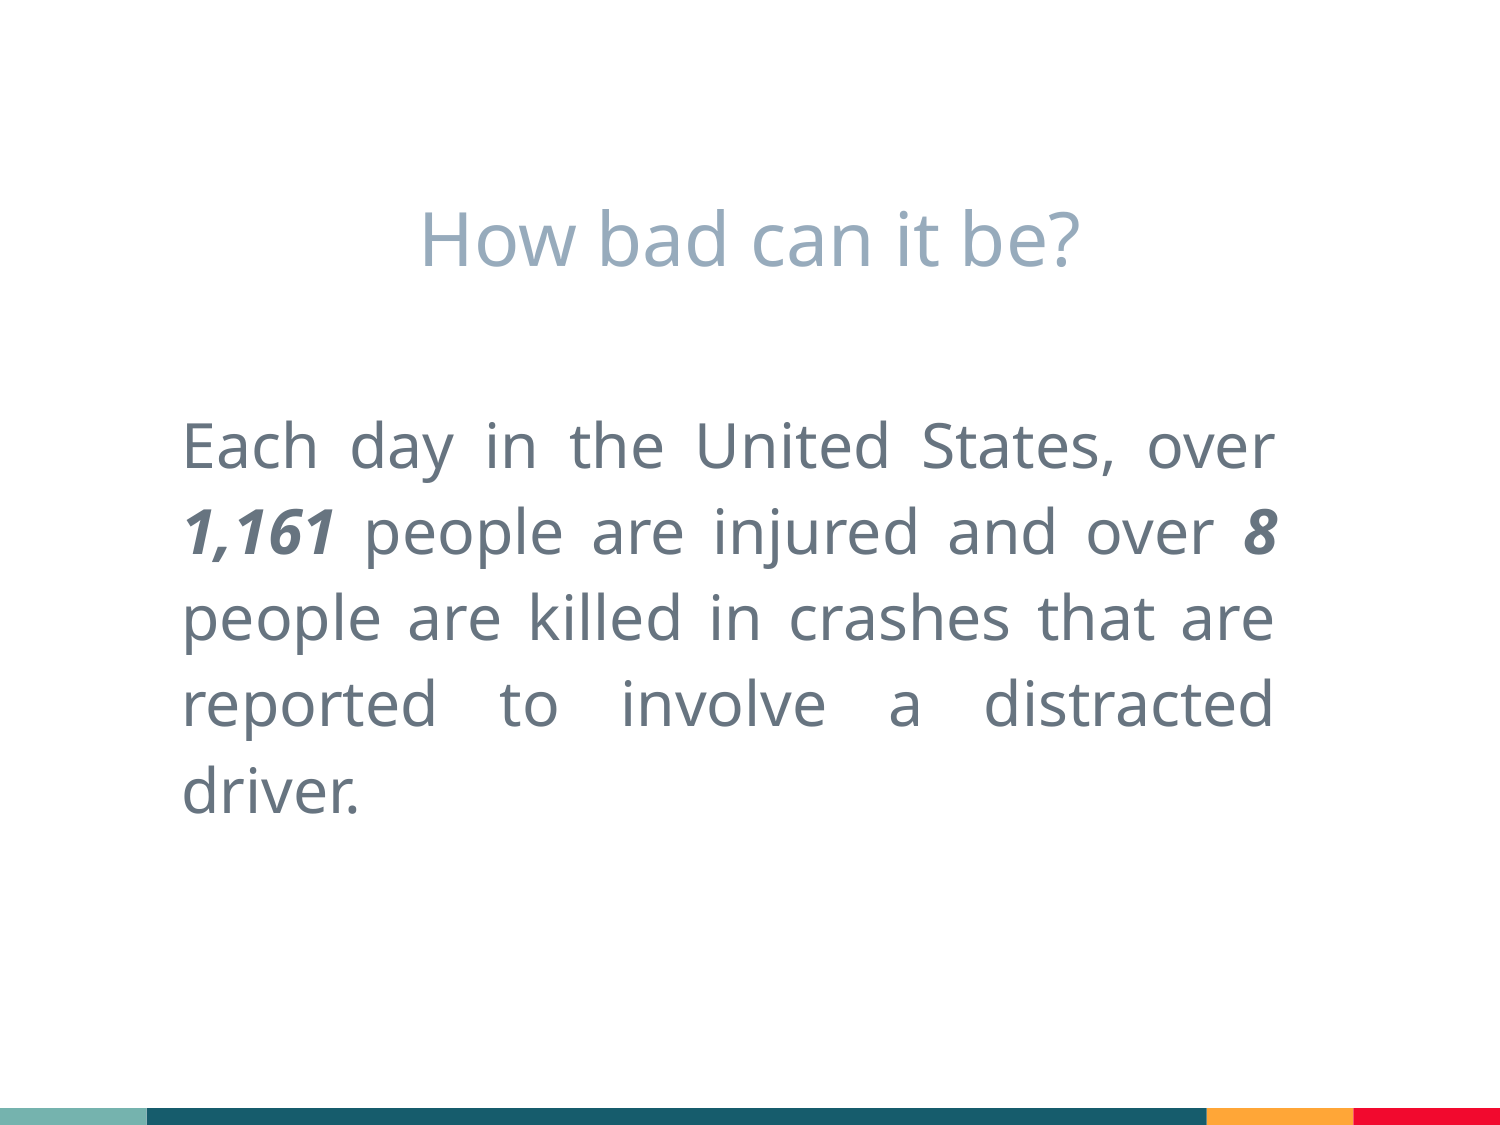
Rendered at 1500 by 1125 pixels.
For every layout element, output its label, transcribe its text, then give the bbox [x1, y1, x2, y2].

title How bad can it be? [219, 108, 1281, 297]
list Each day in the United States, over 1,161 people are injured and over 8 people are killed in crashes that are reported to involve a distracted driver. [166, 379, 1293, 1125]
